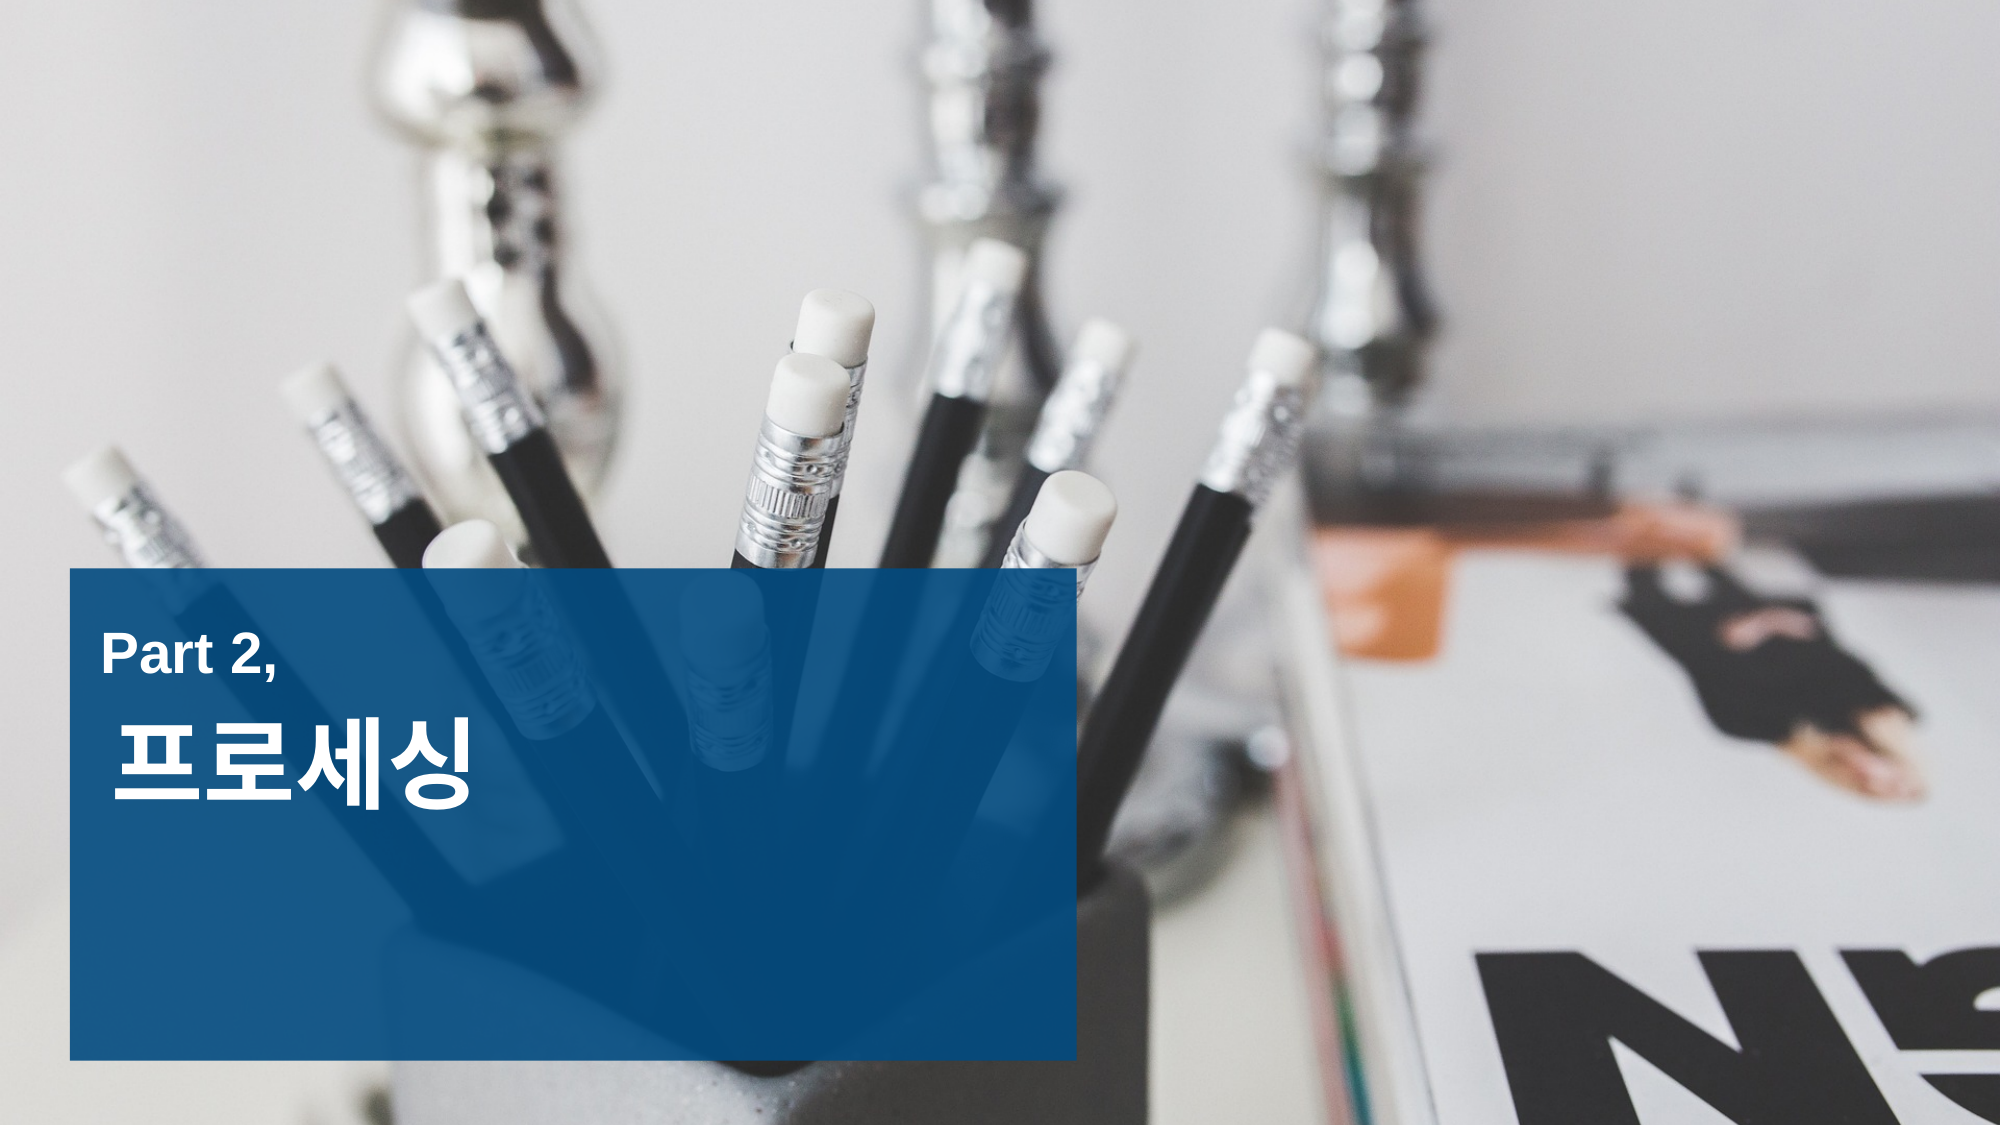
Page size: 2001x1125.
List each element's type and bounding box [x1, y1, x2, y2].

picture [0, 0, 2000, 1125]
text_box [69, 568, 1077, 1061]
